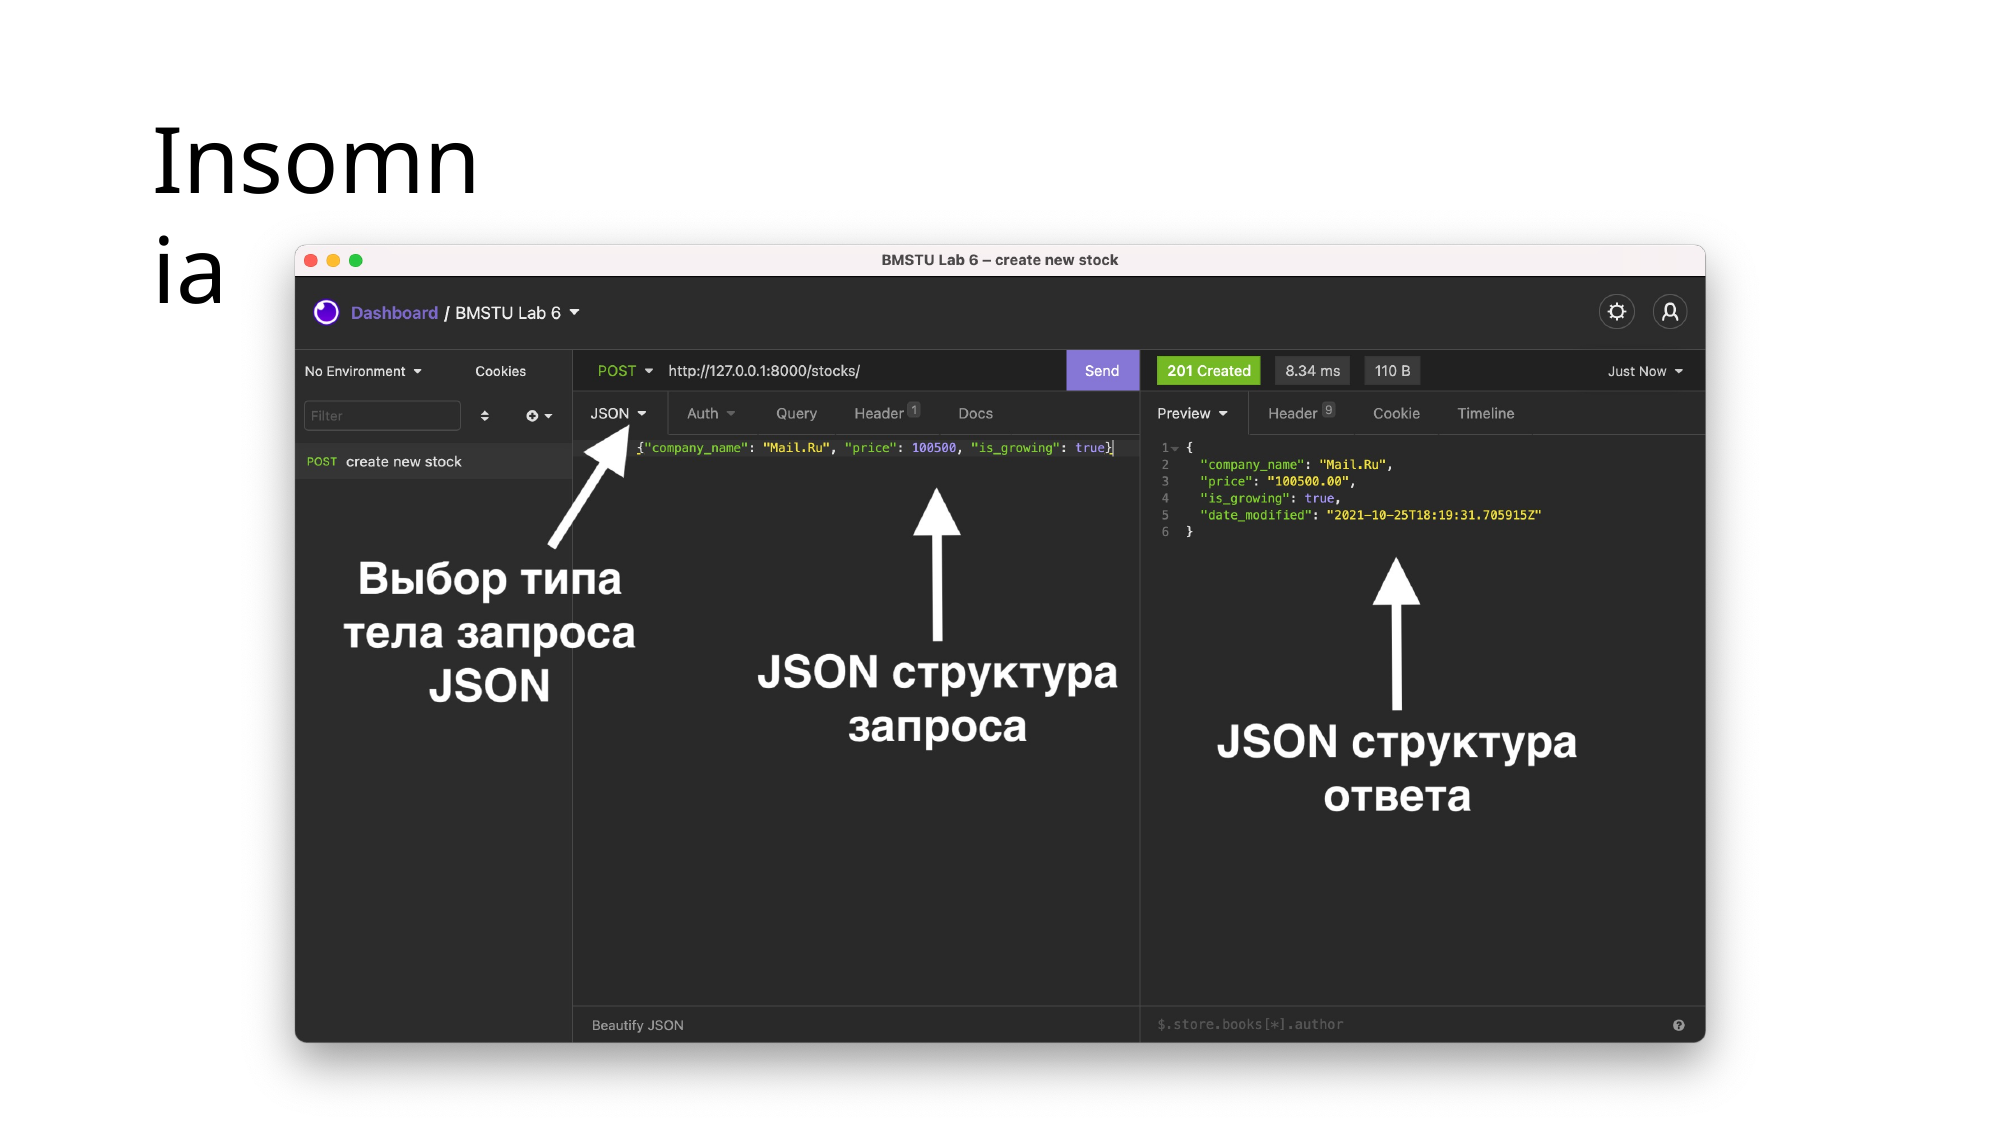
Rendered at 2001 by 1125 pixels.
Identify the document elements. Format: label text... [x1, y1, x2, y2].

picture [232, 201, 1768, 1125]
title Insomnia [150, 100, 492, 323]
